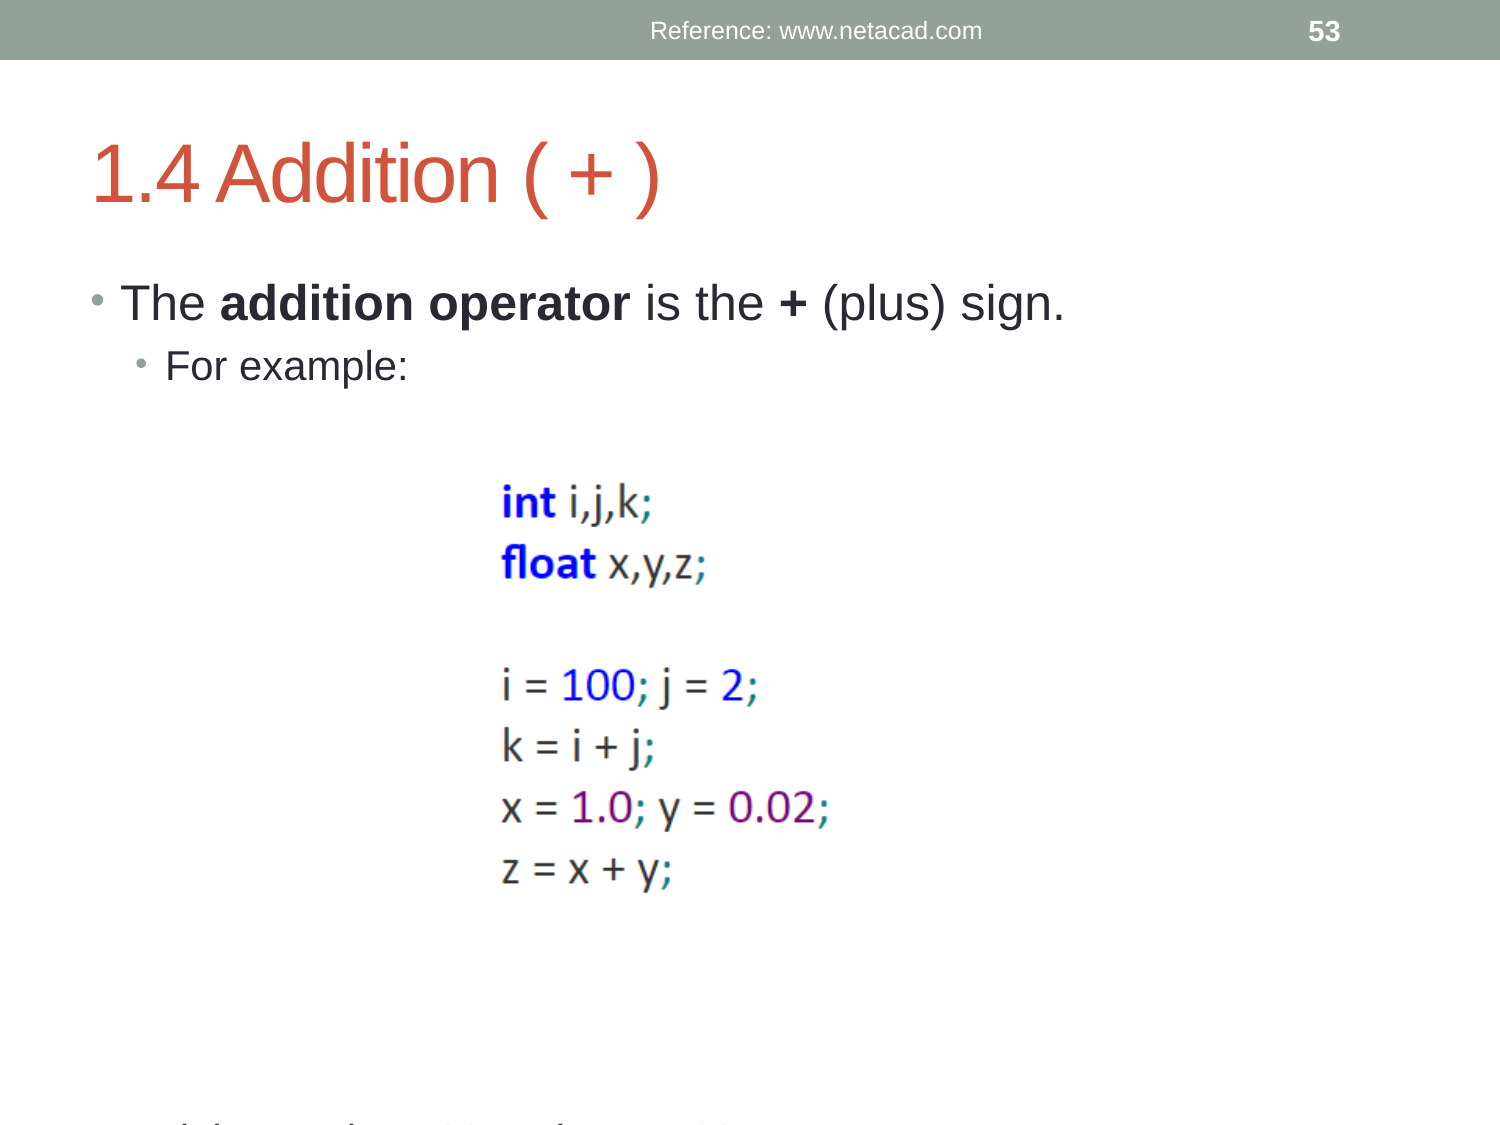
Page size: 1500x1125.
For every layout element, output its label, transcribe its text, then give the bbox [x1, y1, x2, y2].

list The addition operator is the + (plus) sign. For example: k is equal to 102 and z to 1.02.. [75, 262, 1425, 1063]
footer Reference: www.netacad.com [395, 3, 1238, 57]
picture [487, 462, 831, 914]
slide_number 53 [1293, 3, 1469, 57]
title 1.4 Addition ( + ) [75, 87, 1425, 250]
